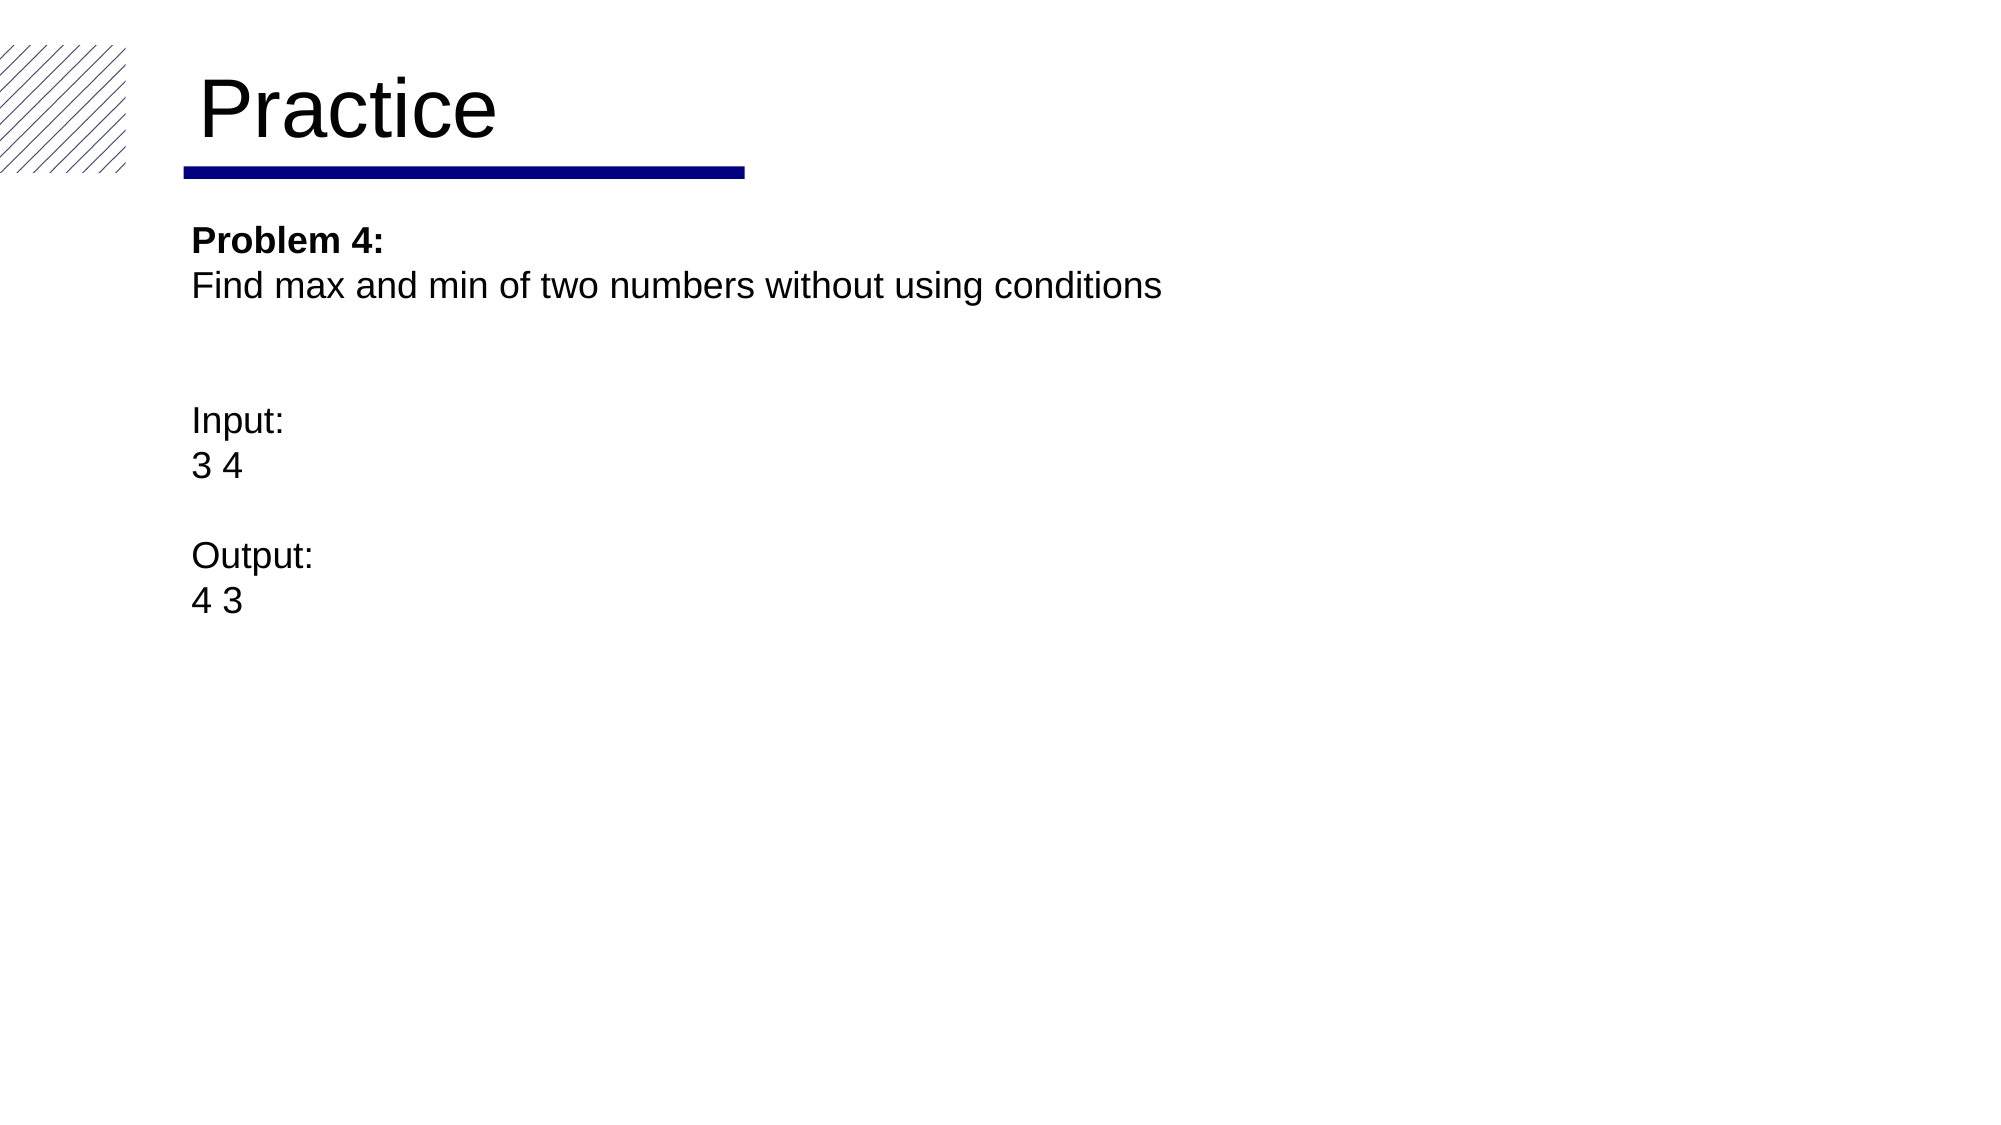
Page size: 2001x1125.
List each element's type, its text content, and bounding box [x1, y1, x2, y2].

list Practice [183, 58, 1780, 194]
text_box Problem 4: Find max and min of two numbers without using conditions Input: 3 4 Output: 4 3 [183, 208, 1865, 629]
